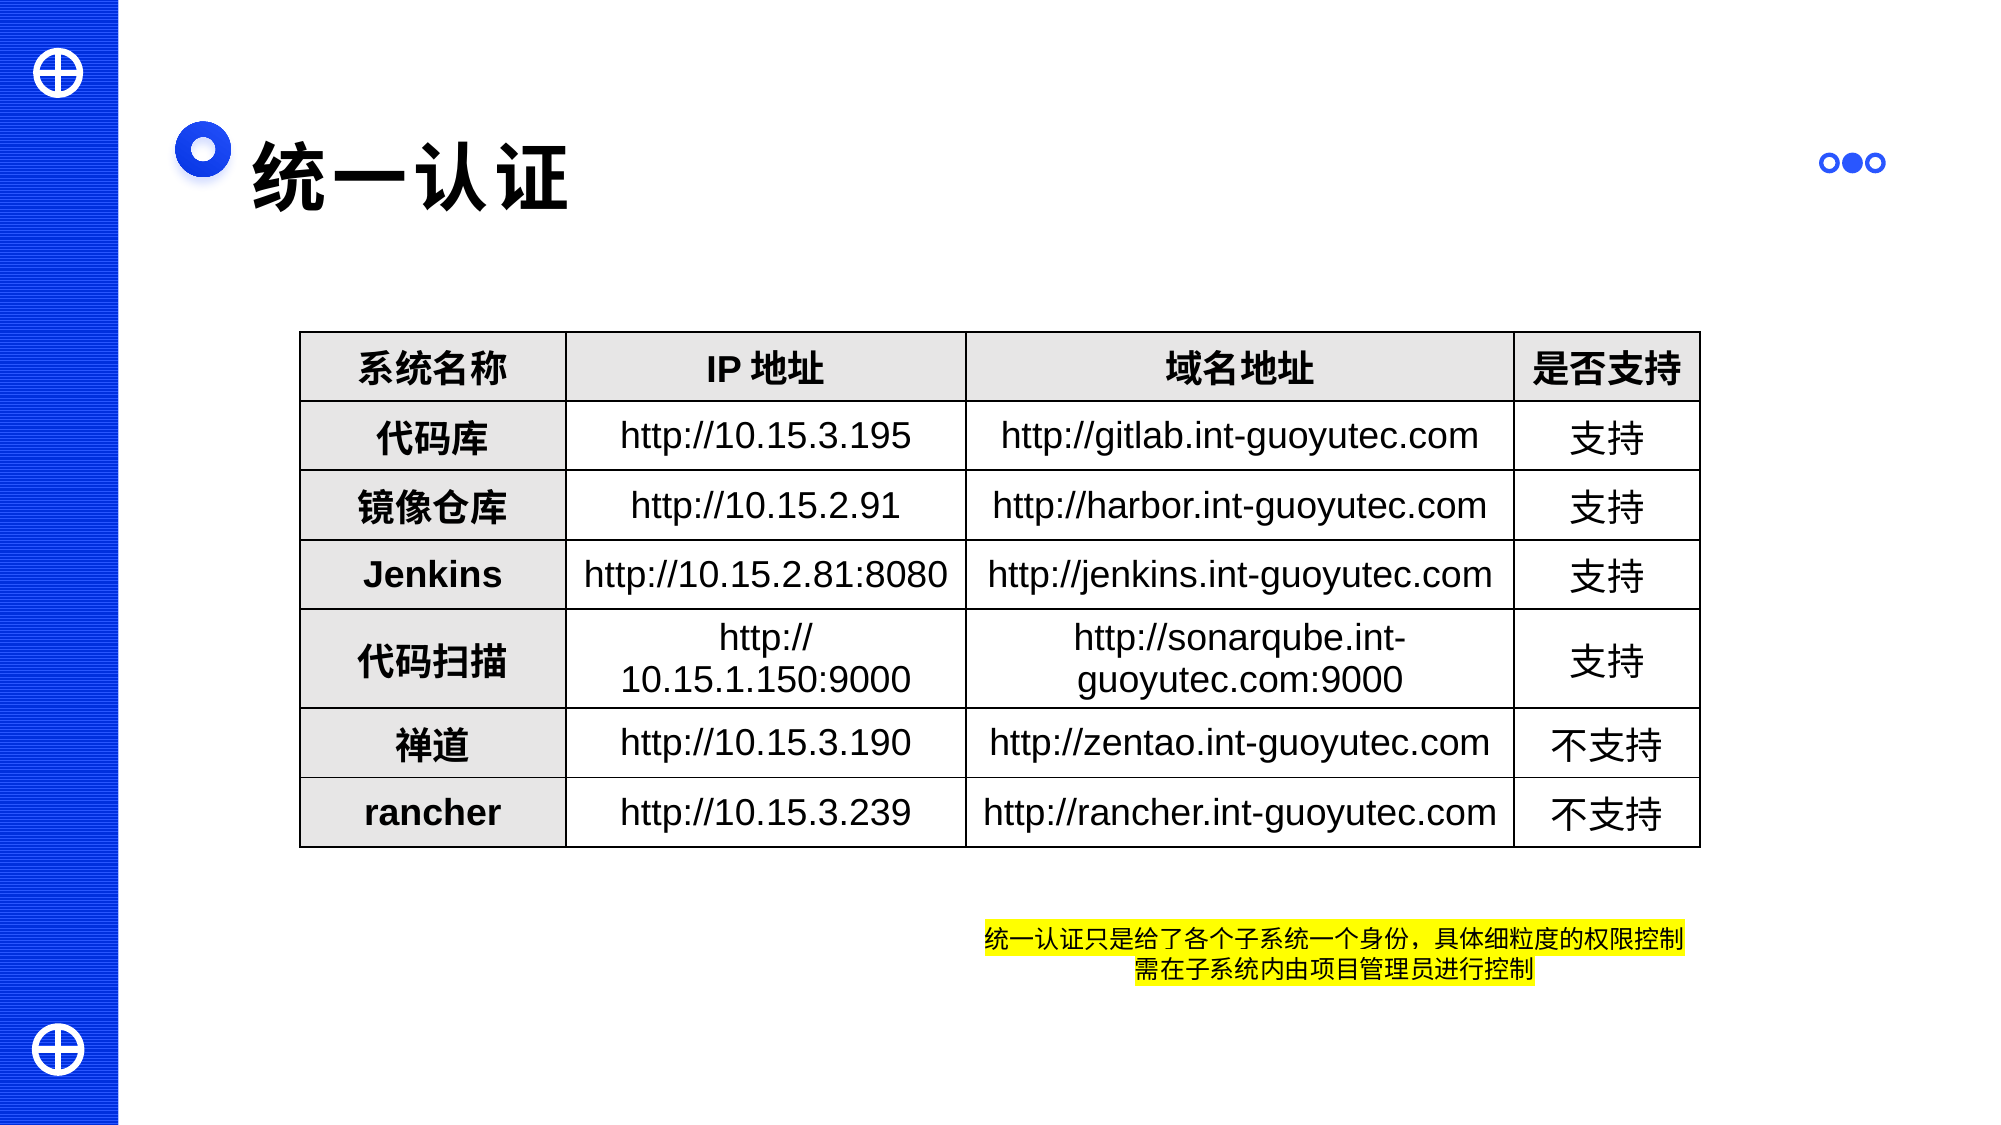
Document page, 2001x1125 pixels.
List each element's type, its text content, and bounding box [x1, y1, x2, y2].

table_cell http://10.15.3.195 [567, 402, 965, 469]
text_box [1863, 151, 1887, 175]
table_cell http://gitlab.int-guoyutec.com [967, 402, 1513, 469]
text_box 统一认证 [171, 106, 1460, 229]
text_box [33, 1025, 83, 1074]
text_box [0, 0, 119, 1125]
table_cell http://10.15.3.239 [567, 778, 965, 846]
table_header 系统名称 [301, 333, 565, 400]
table_header IP地址 [567, 333, 965, 400]
text_box [35, 49, 82, 96]
table_cell http://rancher.int-guoyutec.com [967, 778, 1513, 846]
table_cell 禅道 [301, 709, 565, 777]
table_cell 代码扫描 [301, 610, 565, 707]
text_box 统一认证只是给了各个子系统一个身份，具体细粒度的权限控制 需在子系统内由项目管理员进行控制 [970, 915, 1700, 991]
table_cell http://zentao.int-guoyutec.com [967, 709, 1513, 777]
text_box [1841, 151, 1864, 175]
table_cell Jenkins [301, 541, 565, 608]
table_cell http://10.15.3.190 [567, 709, 965, 777]
table_header 域名地址 [967, 333, 1513, 400]
table_cell rancher [301, 778, 565, 846]
table_cell 不支持 [1515, 778, 1699, 846]
table_cell 支持 [1515, 402, 1699, 469]
table_header 是否支持 [1515, 333, 1699, 400]
table_cell 支持 [1515, 471, 1699, 539]
table_cell 支持 [1515, 610, 1699, 707]
table_cell http://sonarqube.int-guoyutec.com:9000 [967, 610, 1513, 707]
table_cell 代码库 [301, 402, 565, 469]
table_cell 支持 [1515, 541, 1699, 608]
table_cell http://jenkins.int-guoyutec.com [967, 541, 1513, 608]
table_cell 镜像仓库 [301, 471, 565, 539]
table_cell http://harbor.int-guoyutec.com [967, 471, 1513, 539]
table_cell 不支持 [1515, 709, 1699, 777]
text_box [1818, 151, 1841, 175]
table_cell http://10.15.2.91 [567, 471, 965, 539]
table_cell http://10.15.2.81:8080 [567, 541, 965, 608]
table_cell http://10.15.1.150:9000 [567, 610, 965, 707]
